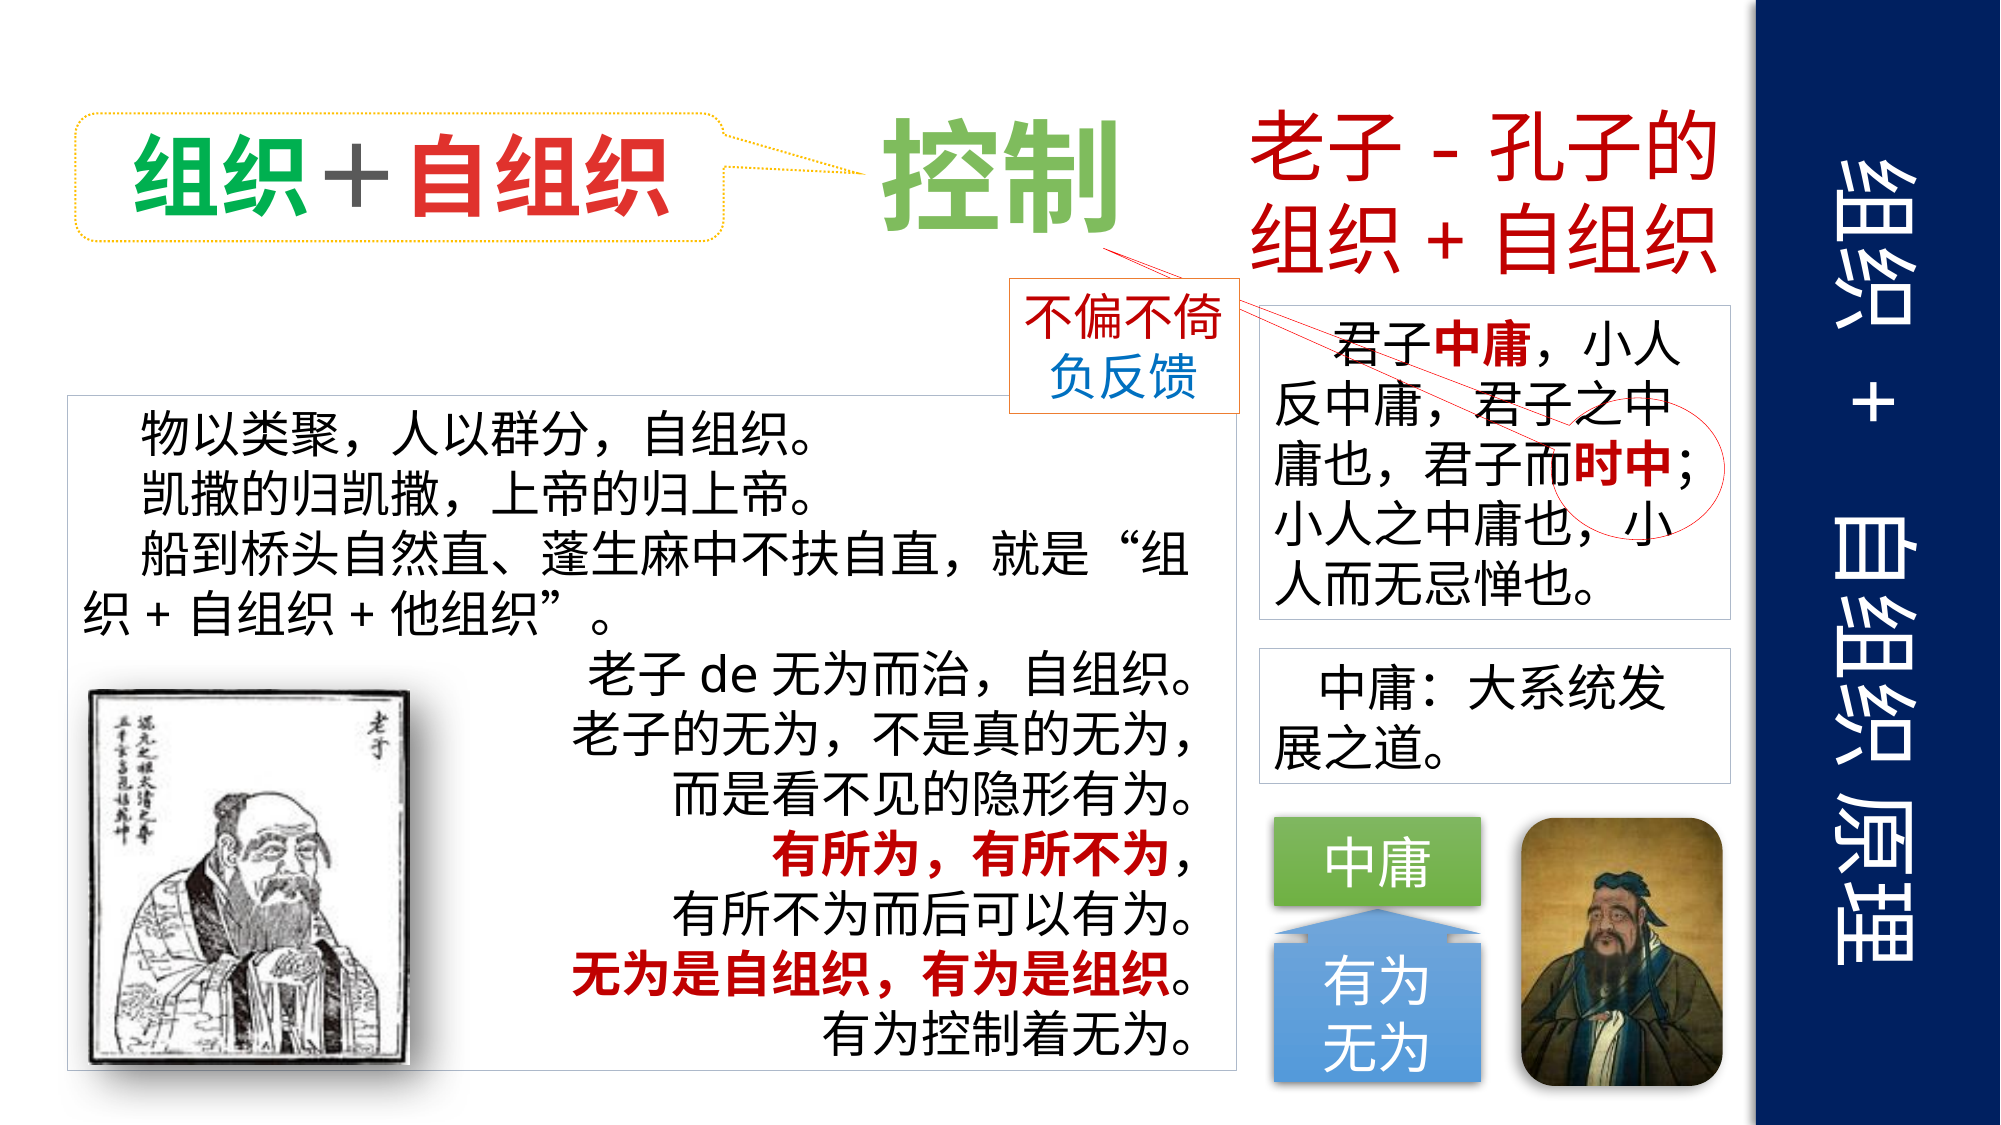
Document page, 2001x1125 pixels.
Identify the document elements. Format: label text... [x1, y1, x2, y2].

text_box 物以类聚，人以群分，自组织。 凯撒的归凯撒，上帝的归上帝。 船到桥头自然直、蓬生麻中不扶自直，就是“组织+自组织+他组织”。 老子de无为而治，自组织。 老子的无为，不是真的无为， 而是看不见的隐形有为。 有所为，有所不为， 有所不为而后可以有为。 无为是自组织，有为是组织。 有为控制着无为。 [67, 395, 1237, 1071]
picture [88, 689, 410, 1065]
text_box 中庸：大系统发展之道。 [1258, 648, 1731, 784]
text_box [1274, 817, 1481, 1083]
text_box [75, 93, 1142, 257]
text_box [1240, 299, 1726, 541]
text_box 不偏不倚 负反馈 [1008, 277, 1240, 414]
picture [1521, 817, 1723, 1086]
text_box [1120, 257, 1182, 277]
text_box 老子-孔子的 组织+自组织 [1233, 89, 1737, 292]
text_box 组织 + 自组织 原理 [1755, 0, 2000, 1125]
text_box 君子中庸，小人反中庸，君子之中庸也，君子而时中；小人之中庸也，小人而无忌惮也。 [1258, 304, 1731, 620]
